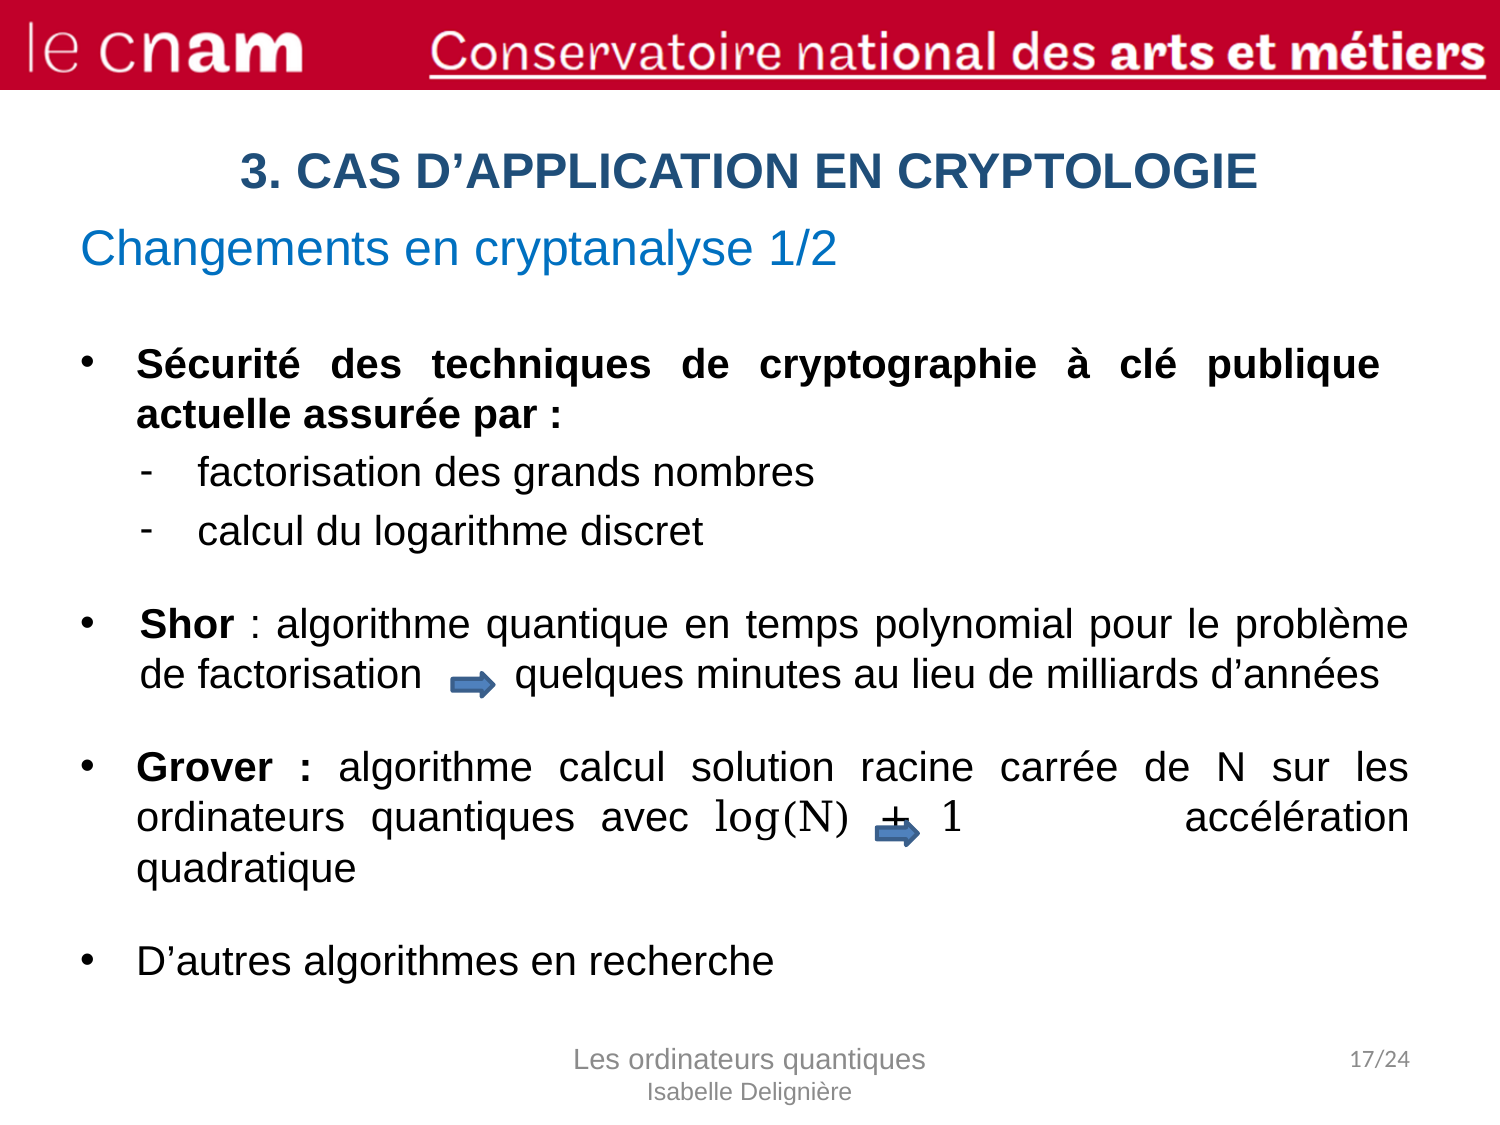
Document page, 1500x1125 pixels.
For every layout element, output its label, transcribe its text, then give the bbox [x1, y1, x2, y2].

title 3. CAS D’APPLICATION EN CRYPTOLOGIE [75, 99, 1425, 208]
text_box [450, 670, 496, 699]
text_box [874, 819, 920, 848]
footer Les ordinateurs quantiques Isabelle Delignière [512, 1042, 988, 1103]
picture [0, 0, 1500, 90]
list Changements en cryptanalyse 1/2 Sécurité des techniques de cryptographie à clé publique actuelle assurée par : factorisation des grands nombres calcul du logarithme discret Shor : algorithme quantique en temps polynomial pour le problème de factorisation quelques minutes au lieu de milliards d’années Grover : algorithme calcul solution racine carrée de N sur les ordinateurs quantiques avec log(N) + 1 accélération quadratique D’autres algorithmes en recherche [64, 208, 1425, 1005]
slide_number 17/24 [1074, 1042, 1425, 1103]
